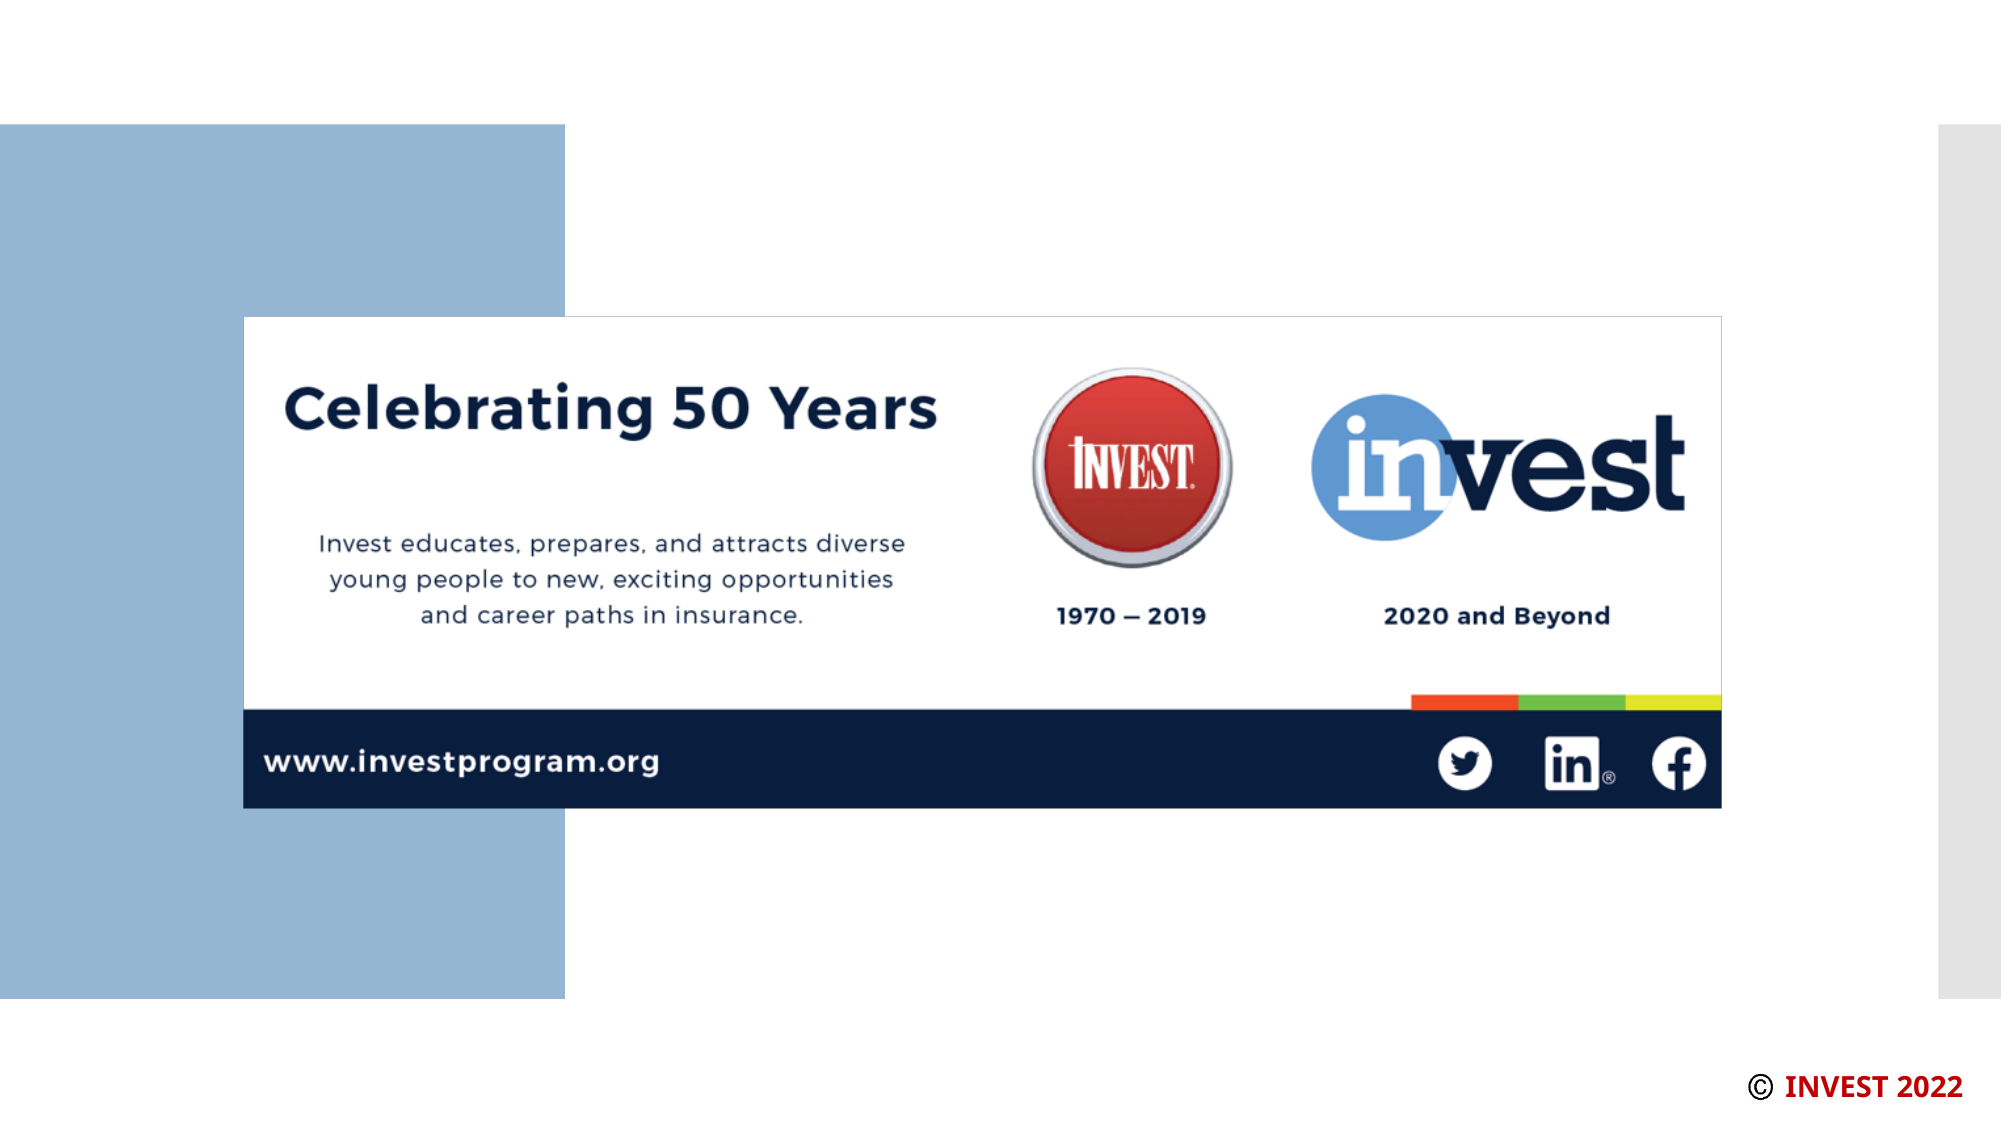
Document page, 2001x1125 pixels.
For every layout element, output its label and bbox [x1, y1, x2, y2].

picture [1747, 1072, 1774, 1101]
text_box [212, 172, 1752, 953]
